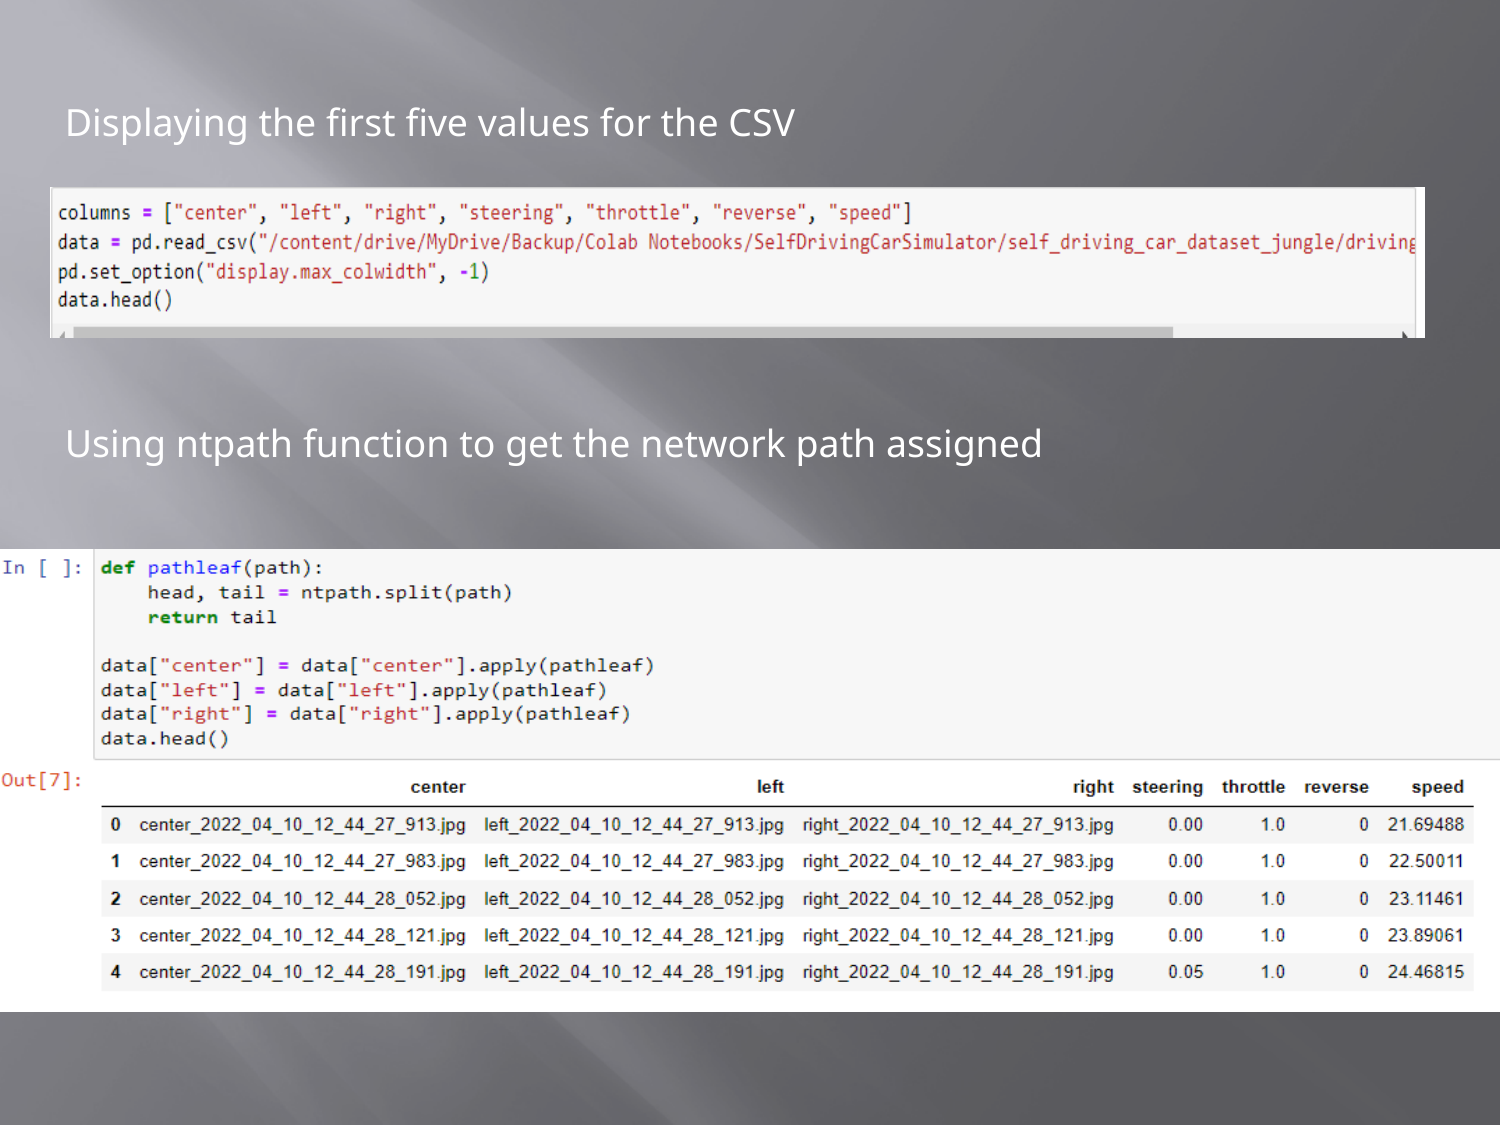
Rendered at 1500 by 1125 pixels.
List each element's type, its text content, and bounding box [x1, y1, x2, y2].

text_box Displaying the first five values for the CSV [49, 91, 1004, 152]
text_box Using ntpath function to get the network path assigned [49, 412, 1173, 473]
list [49, 187, 1426, 338]
picture [0, 549, 1500, 1012]
